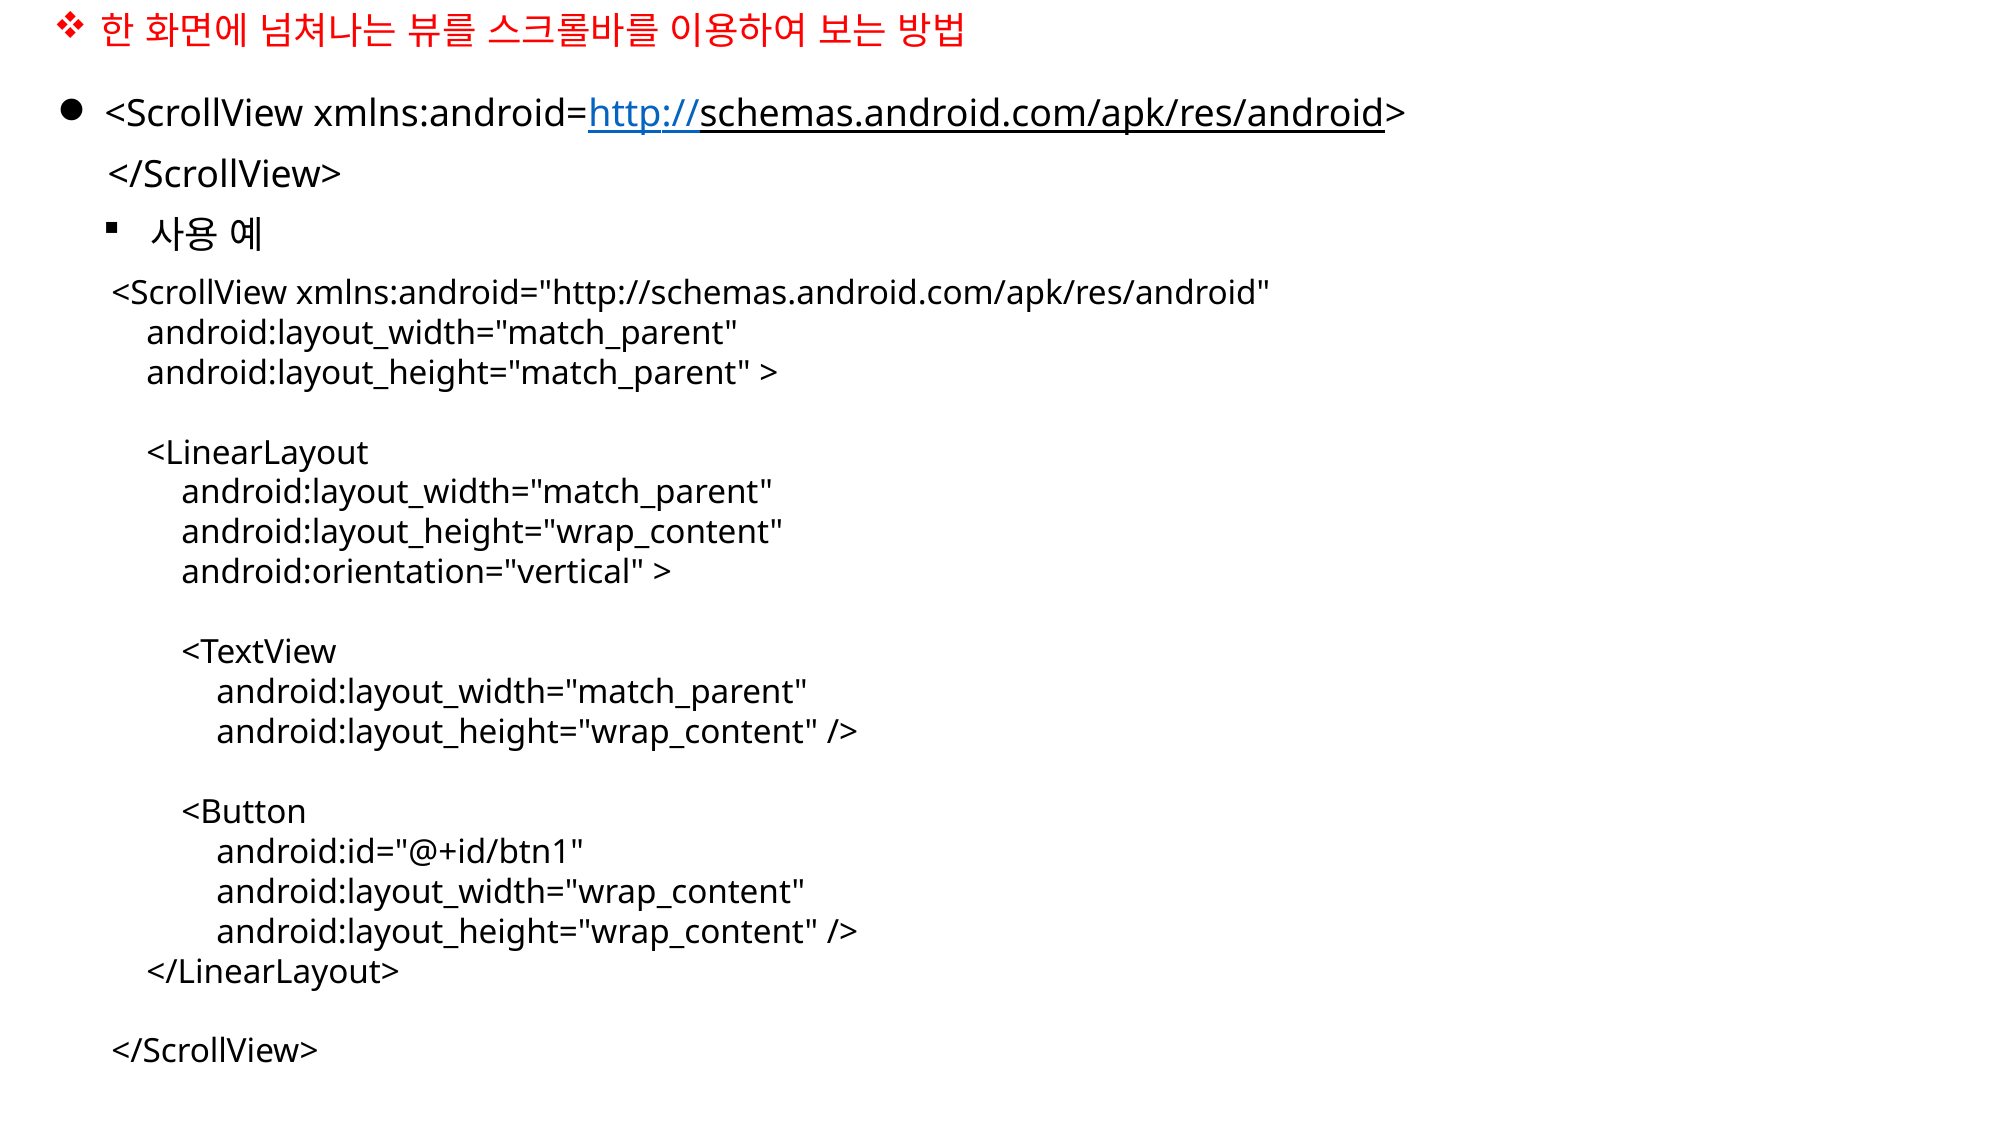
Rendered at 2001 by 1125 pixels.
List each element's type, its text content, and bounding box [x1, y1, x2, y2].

text_box <ScrollView xmlns:android="http://schemas.android.com/apk/res/android" android:layout_width="match_parent" android:layout_height="match_parent" > <LinearLayout android:layout_width="match_parent" android:layout_height="wrap_content" android:orientation="vertical" > <TextView android:layout_width="match_parent" android:layout_height="wrap_content" /> <Button android:id="@+id/btn1" android:layout_width="wrap_content" android:layout_height="wrap_content" /> </LinearLayout> </ScrollView> [96, 263, 1523, 1077]
text_box 한 화면에 넘쳐나는 뷰를 스크롤바를 이용하여 보는 방법 [38, 0, 983, 60]
text_box 사용 예 [88, 203, 280, 263]
text_box <ScrollView xmlns:android=http://schemas.android.com/apk/res/android> [42, 81, 1577, 148]
text_box </ScrollView> [53, 142, 358, 203]
